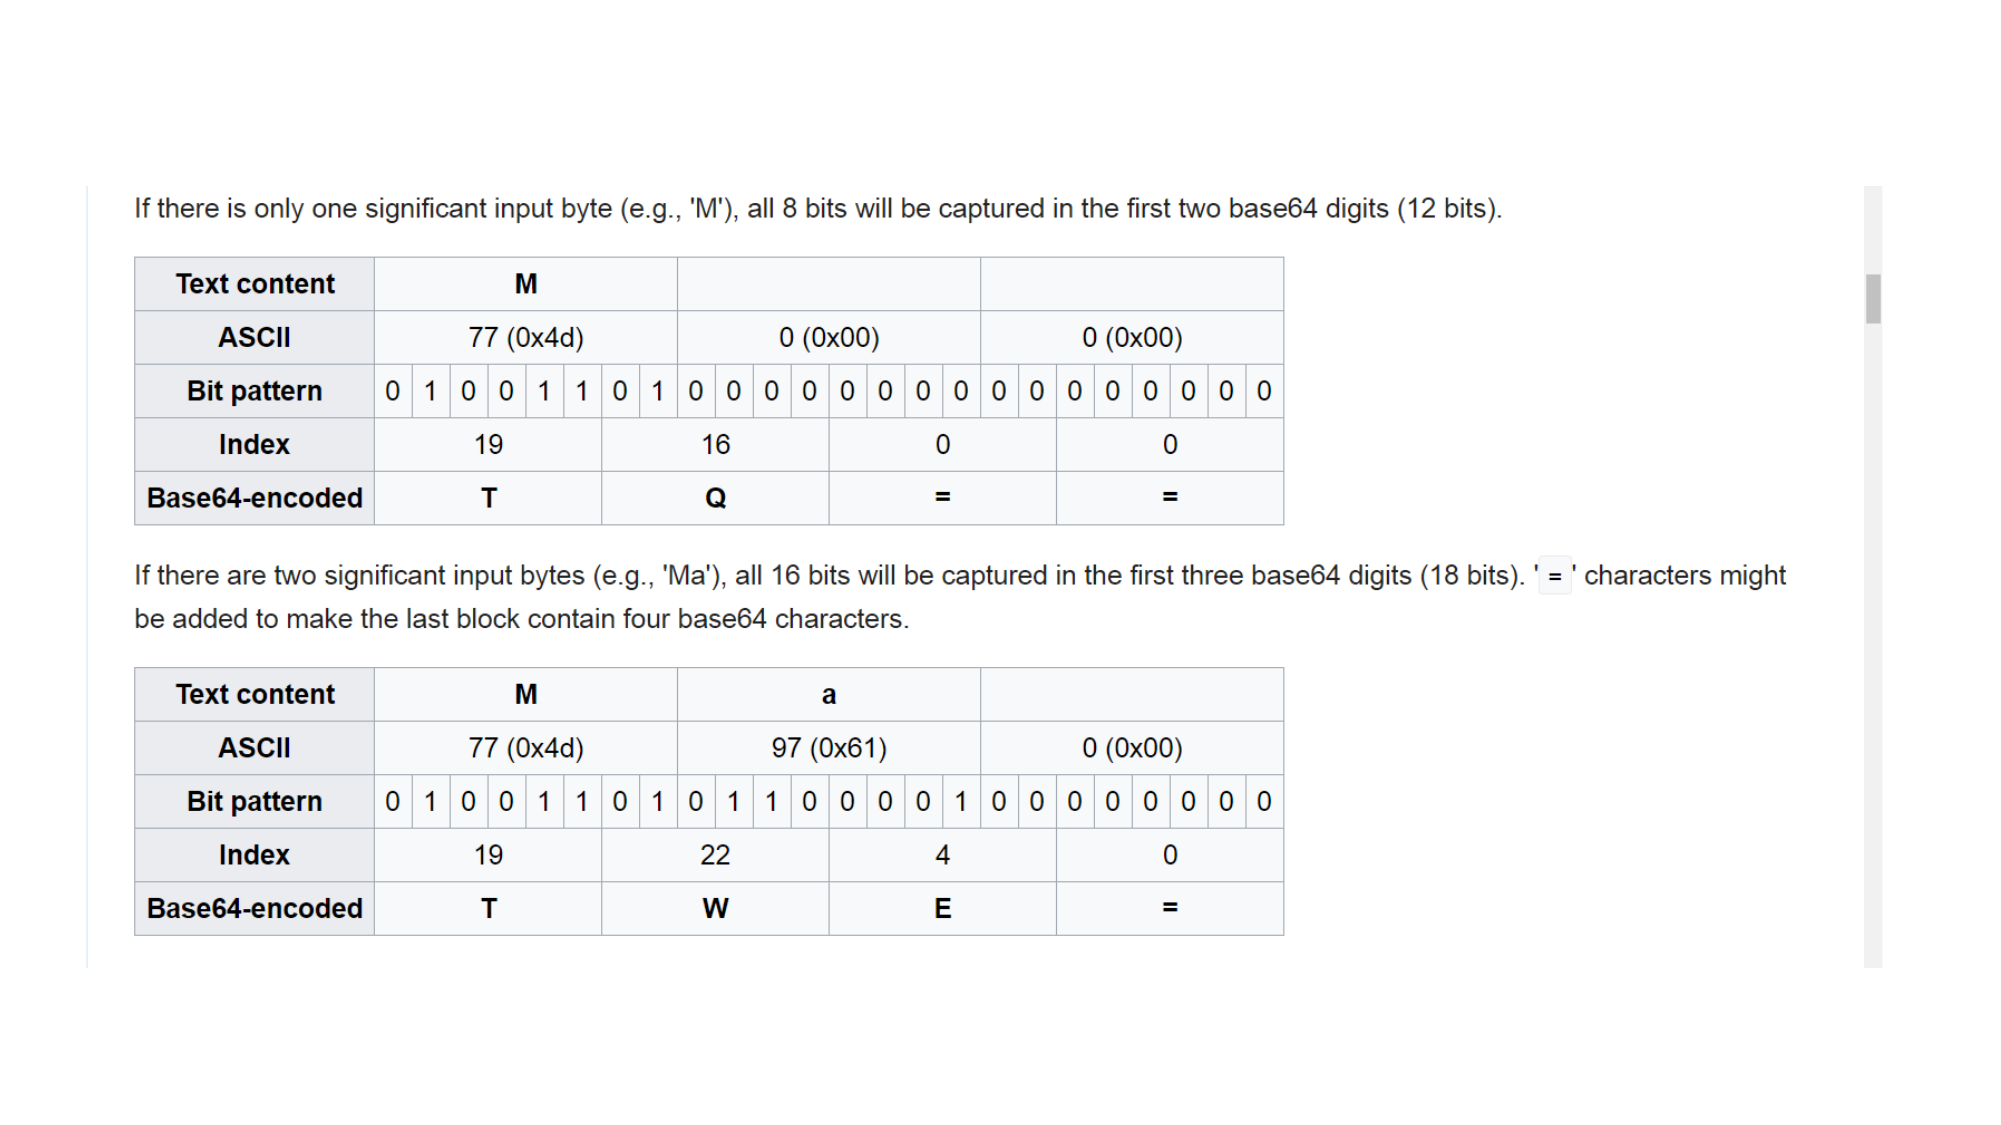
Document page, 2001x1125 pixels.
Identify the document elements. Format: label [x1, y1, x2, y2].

list [86, 186, 1883, 968]
